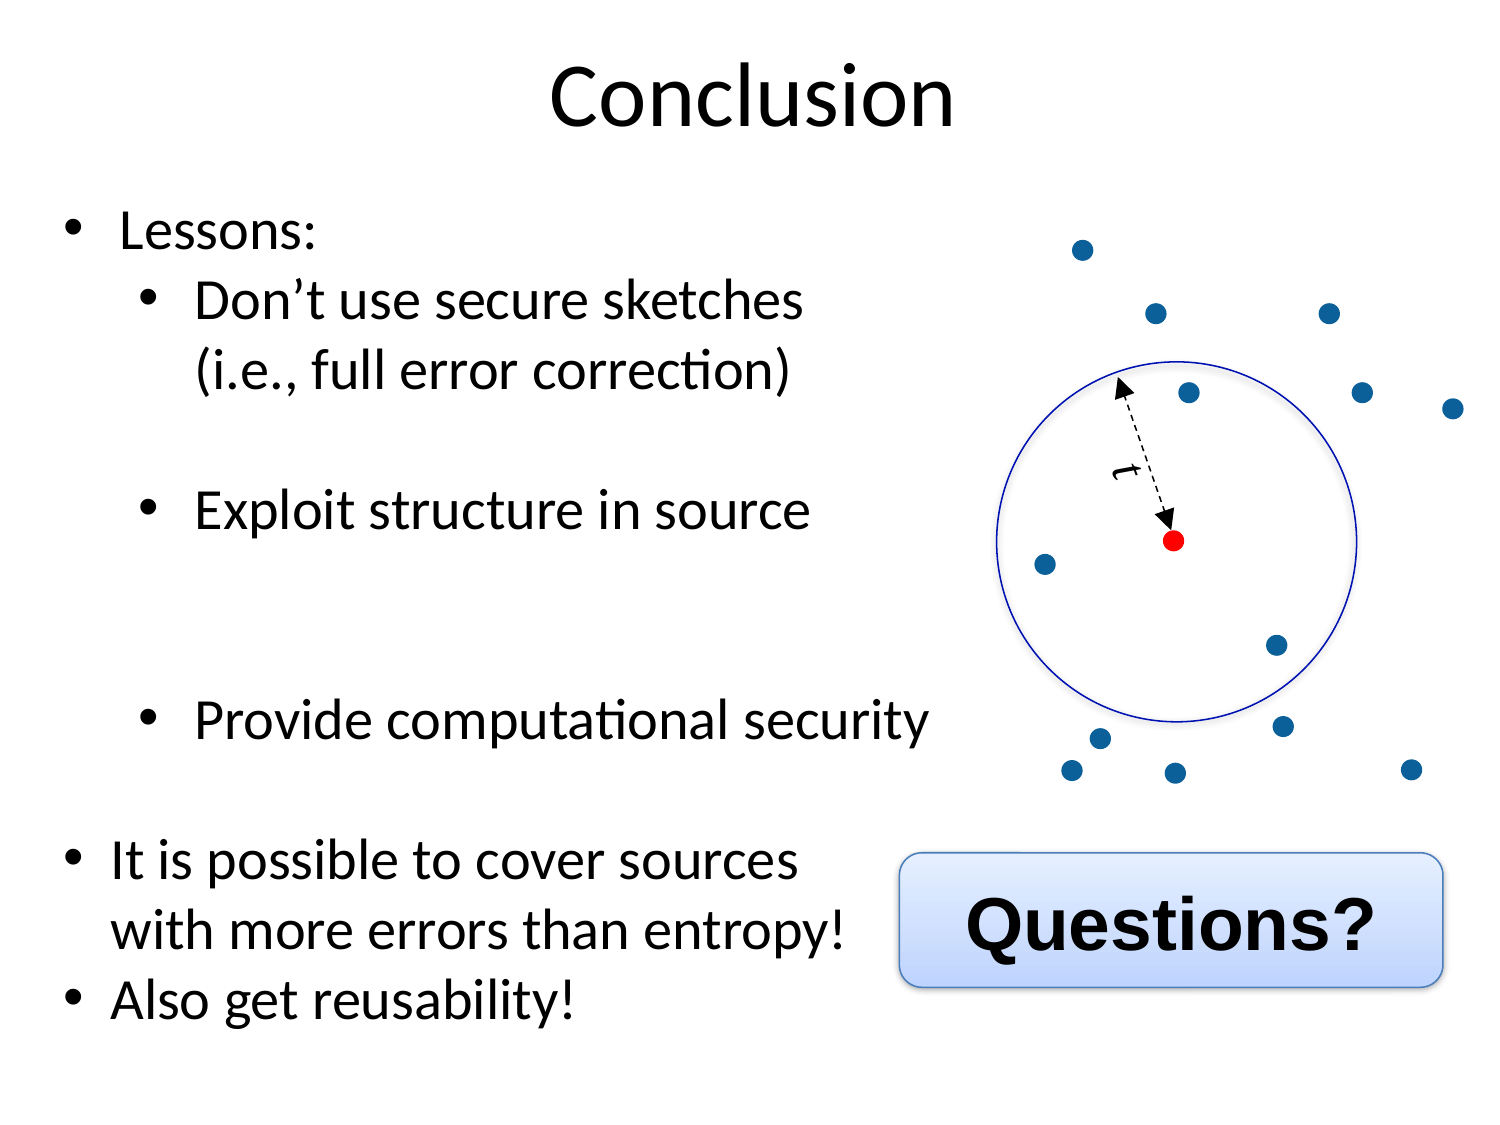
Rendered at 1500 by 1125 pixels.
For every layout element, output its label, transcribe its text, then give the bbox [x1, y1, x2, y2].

text_box Lessons: Don’t use secure sketches (i.e., full error correction) Exploit structure in source Provide computational security It is possible to cover sources with more errors than entropy! Also get reusability! [48, 183, 970, 1109]
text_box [996, 239, 1464, 784]
title Conclusion [24, 0, 1483, 184]
text_box Questions? [898, 851, 1444, 989]
